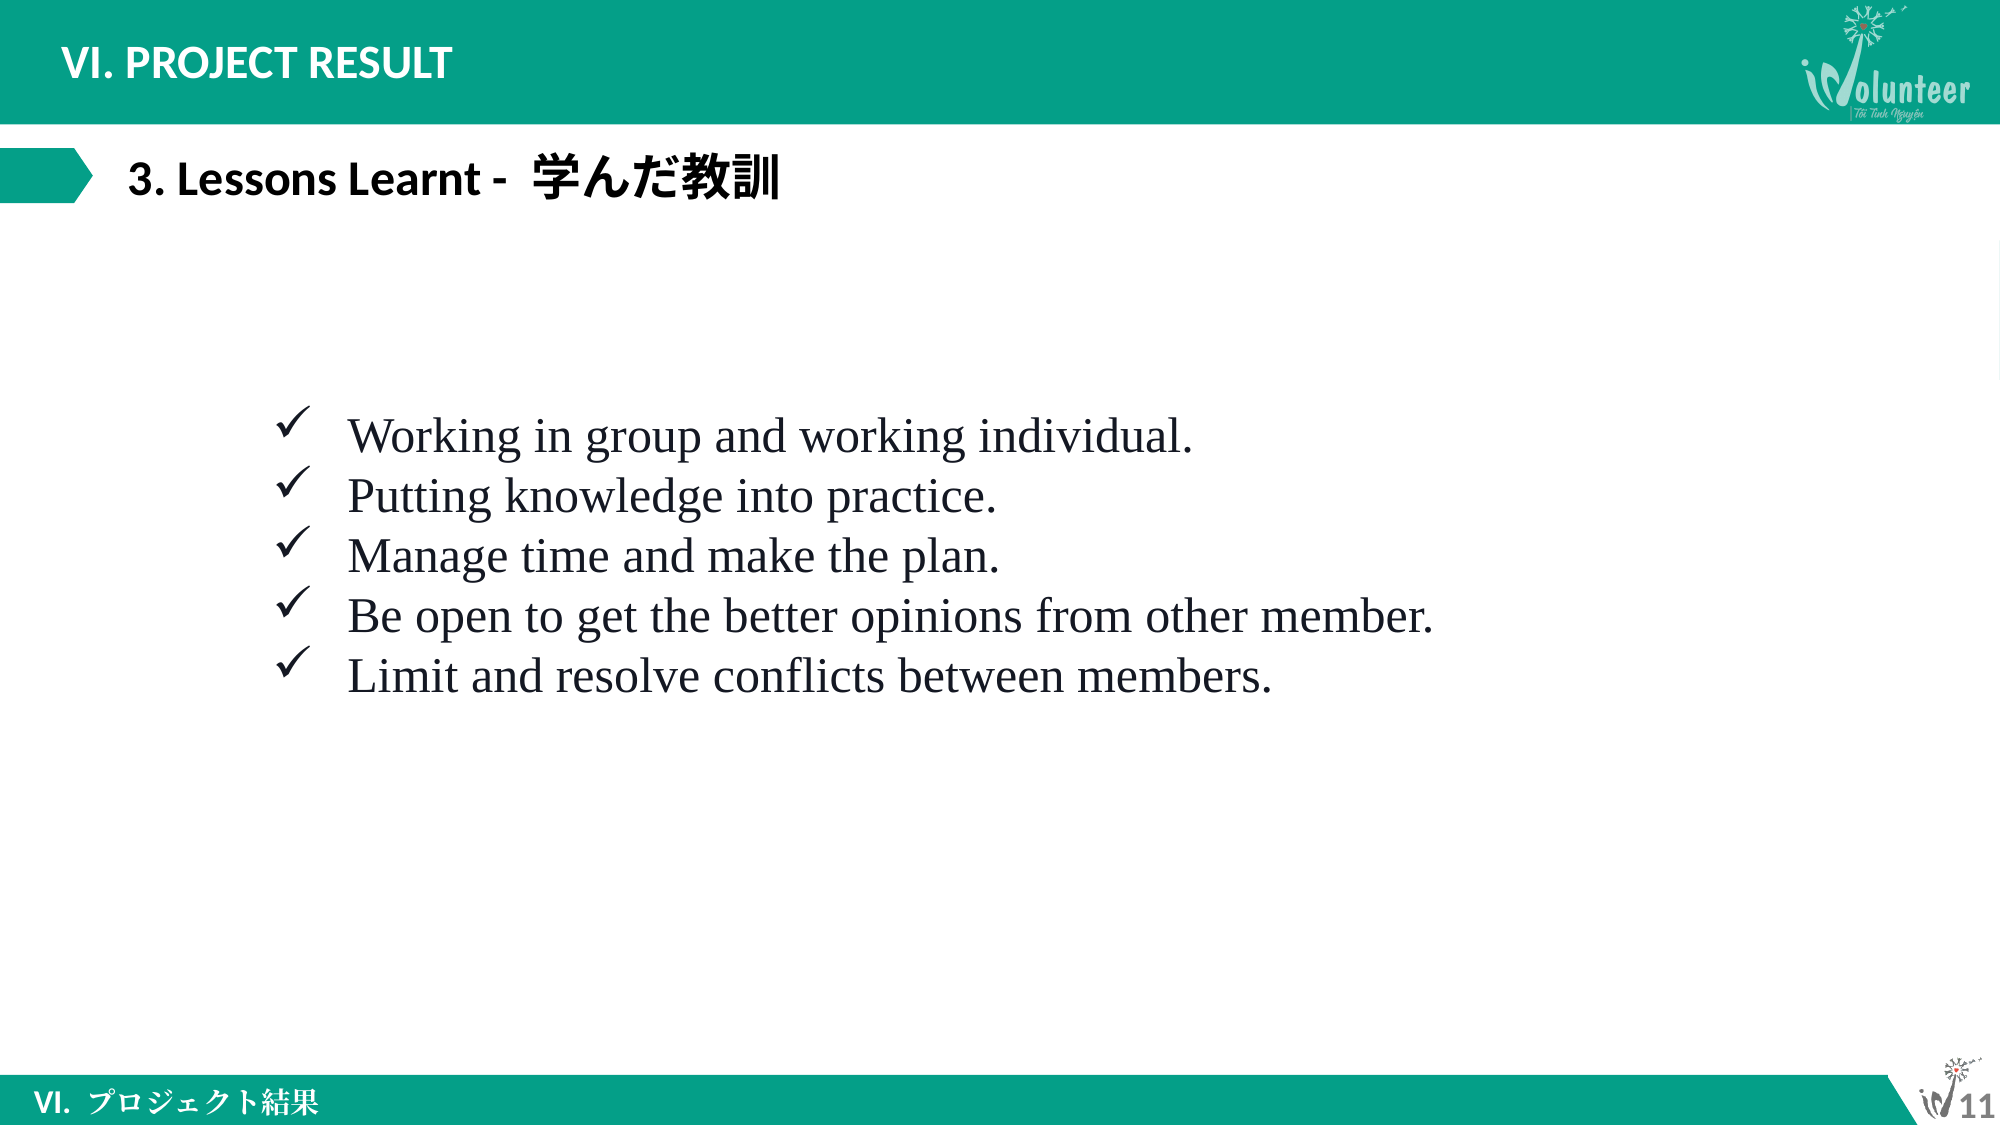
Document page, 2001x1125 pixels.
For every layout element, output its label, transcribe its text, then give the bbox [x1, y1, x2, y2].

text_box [0, 1074, 1919, 1125]
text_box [0, 137, 805, 214]
text_box 11 [1943, 1073, 2000, 1125]
text_box [0, 0, 1779, 125]
text_box VI. PROJECT RESULT [46, 23, 469, 96]
text_box [1779, 0, 1997, 125]
text_box Working in group and working individual. Putting knowledge into practice. Manage time and make the plan. Be open to get the better opinions from other member. Limit and resolve conflicts between members. [257, 395, 1632, 710]
picture [1919, 1057, 1982, 1119]
